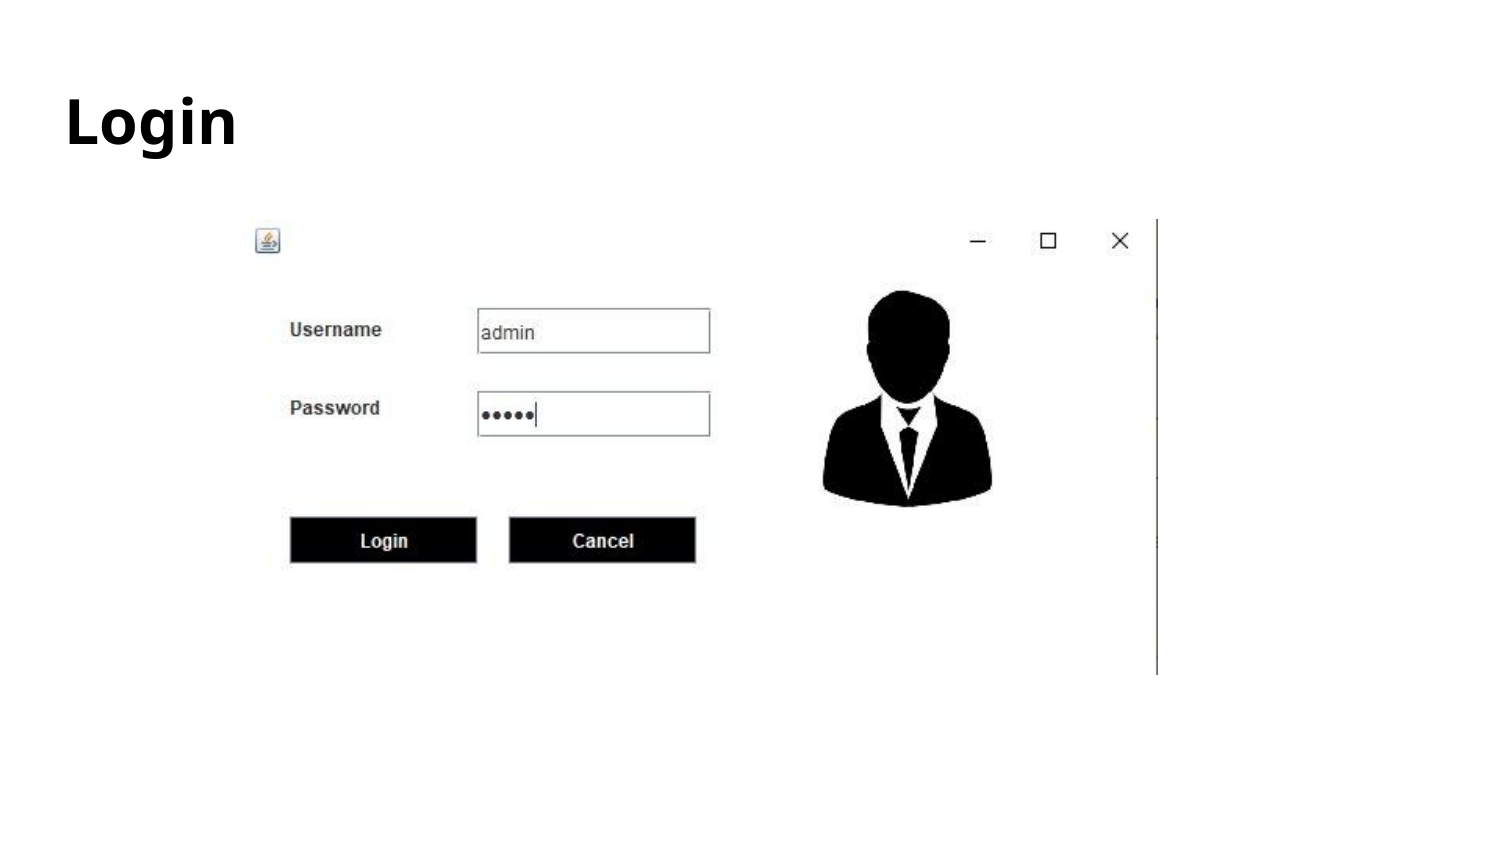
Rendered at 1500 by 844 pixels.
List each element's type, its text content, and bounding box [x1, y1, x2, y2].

title Login [49, 67, 1448, 173]
picture [243, 219, 1158, 675]
